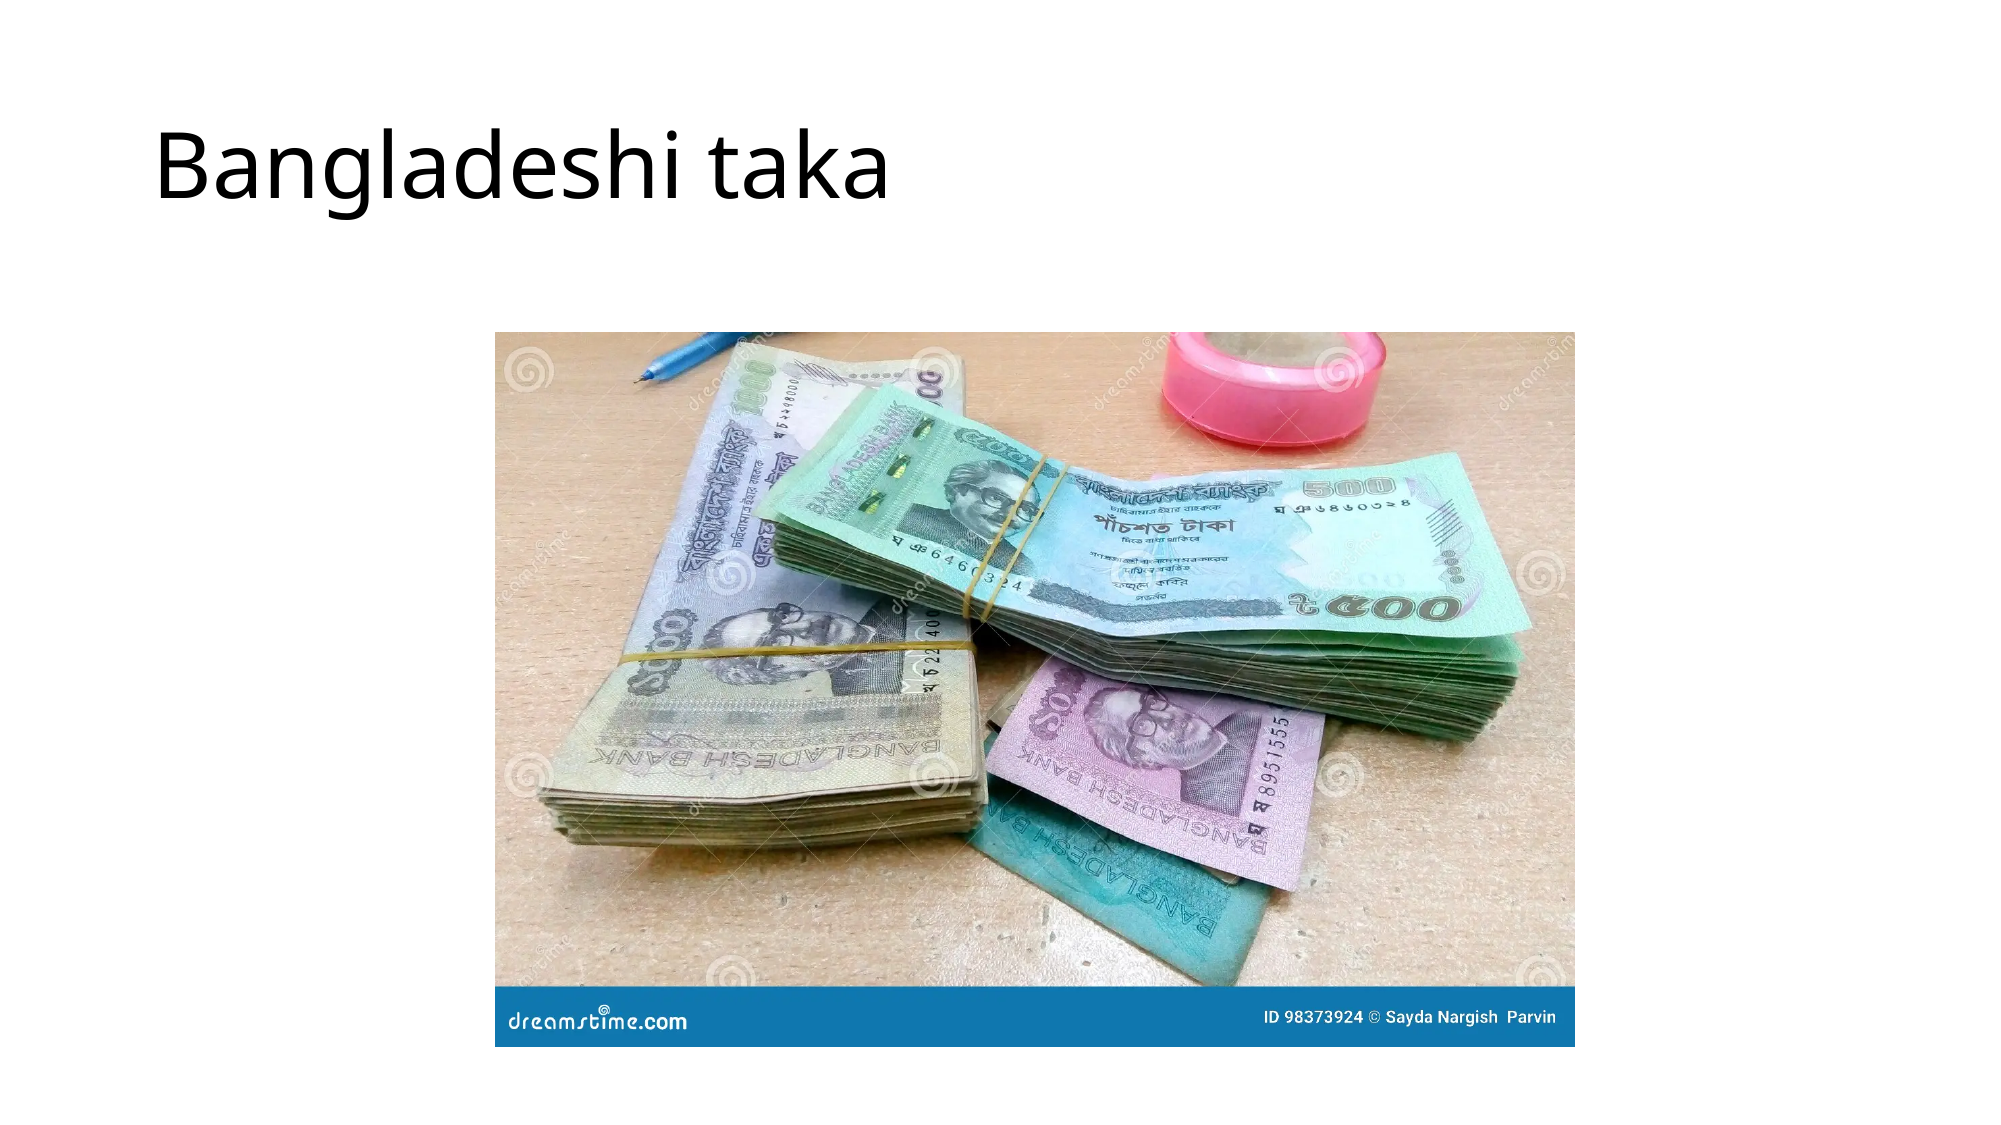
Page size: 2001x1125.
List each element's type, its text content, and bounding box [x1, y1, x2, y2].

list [495, 332, 1575, 1047]
title Bangladeshi taka [137, 59, 1863, 278]
